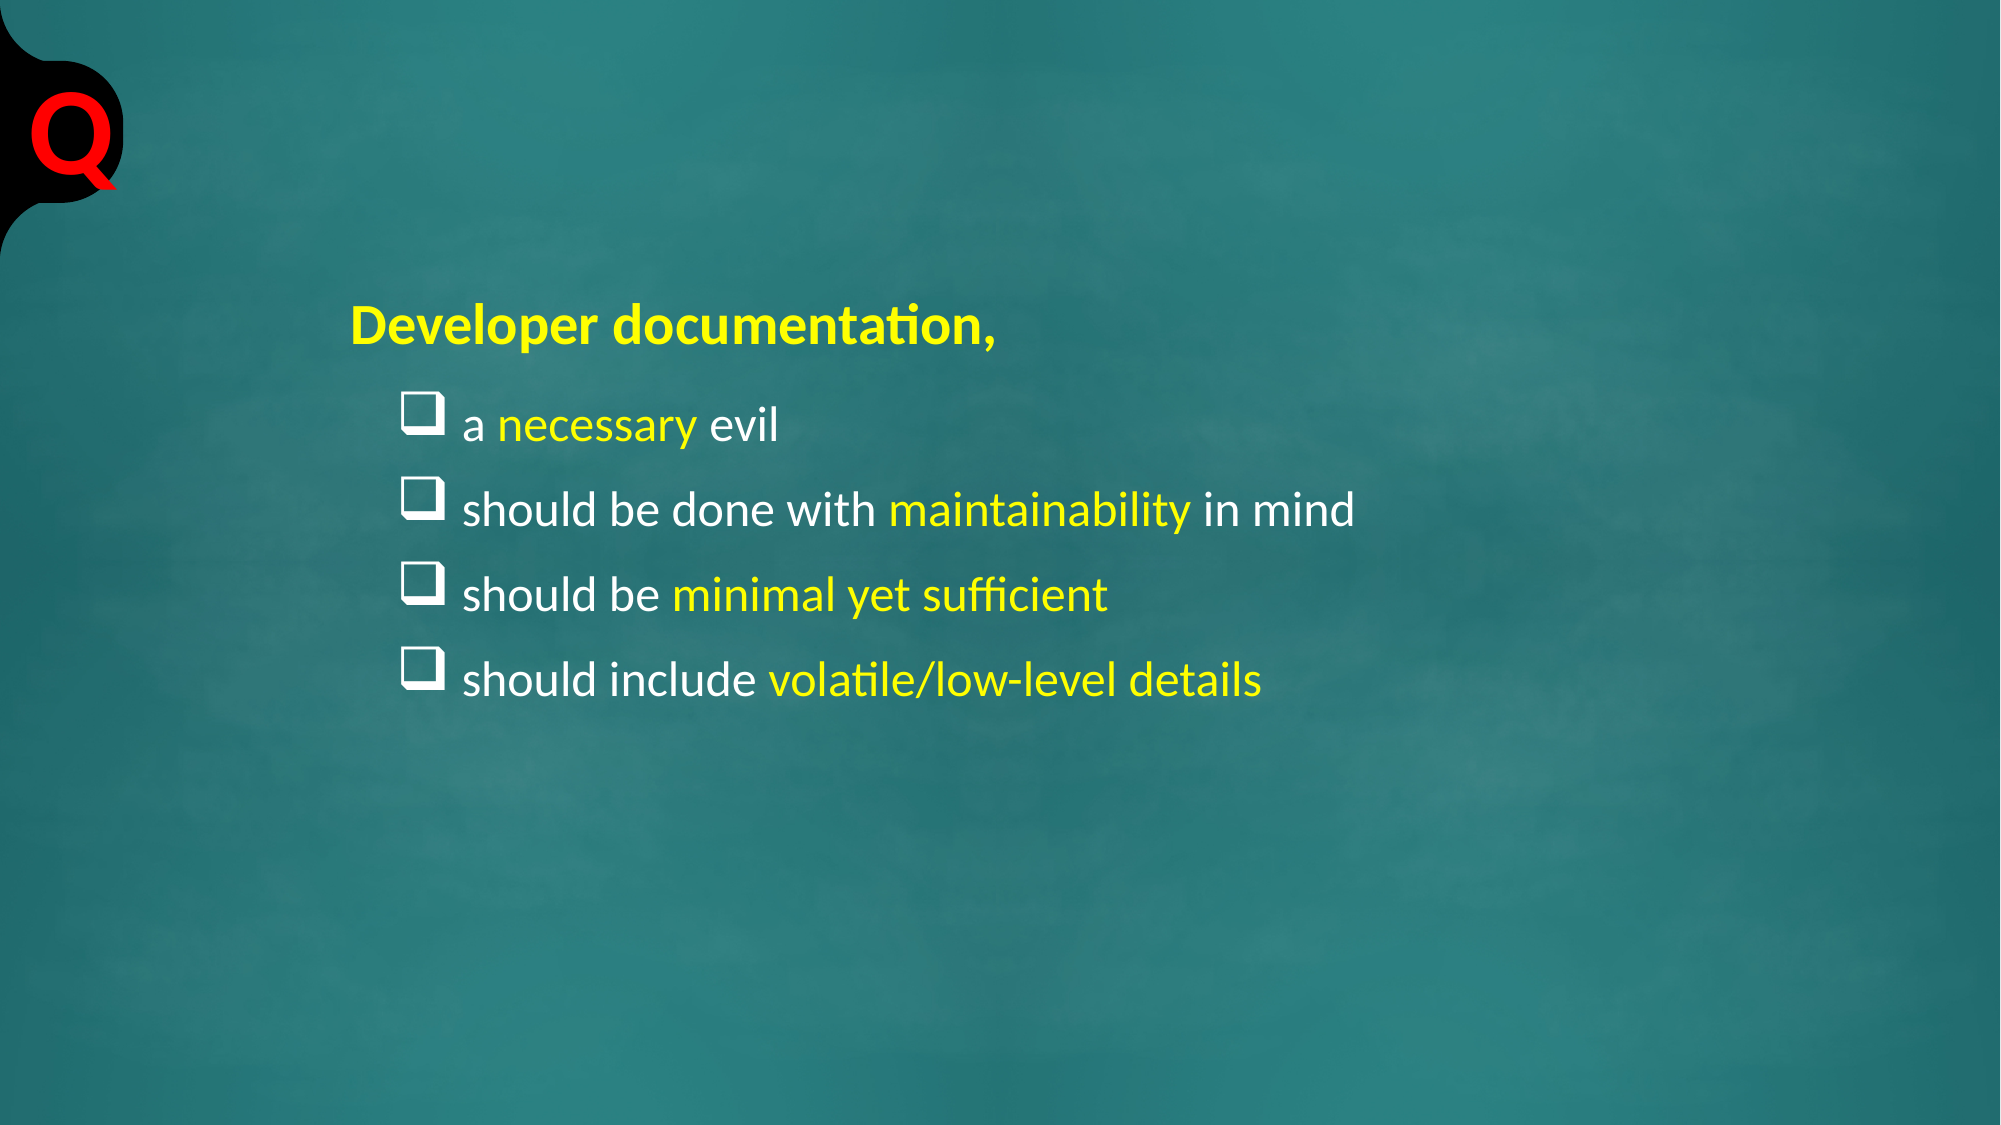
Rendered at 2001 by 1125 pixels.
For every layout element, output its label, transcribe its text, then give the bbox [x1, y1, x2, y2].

text_box Developer documentation, [336, 278, 1774, 364]
picture [0, 0, 2001, 1125]
text_box a necessary evil should be done with maintainability in mind should be minimal yet sufficient should include volatile/low-level details [381, 383, 1406, 829]
